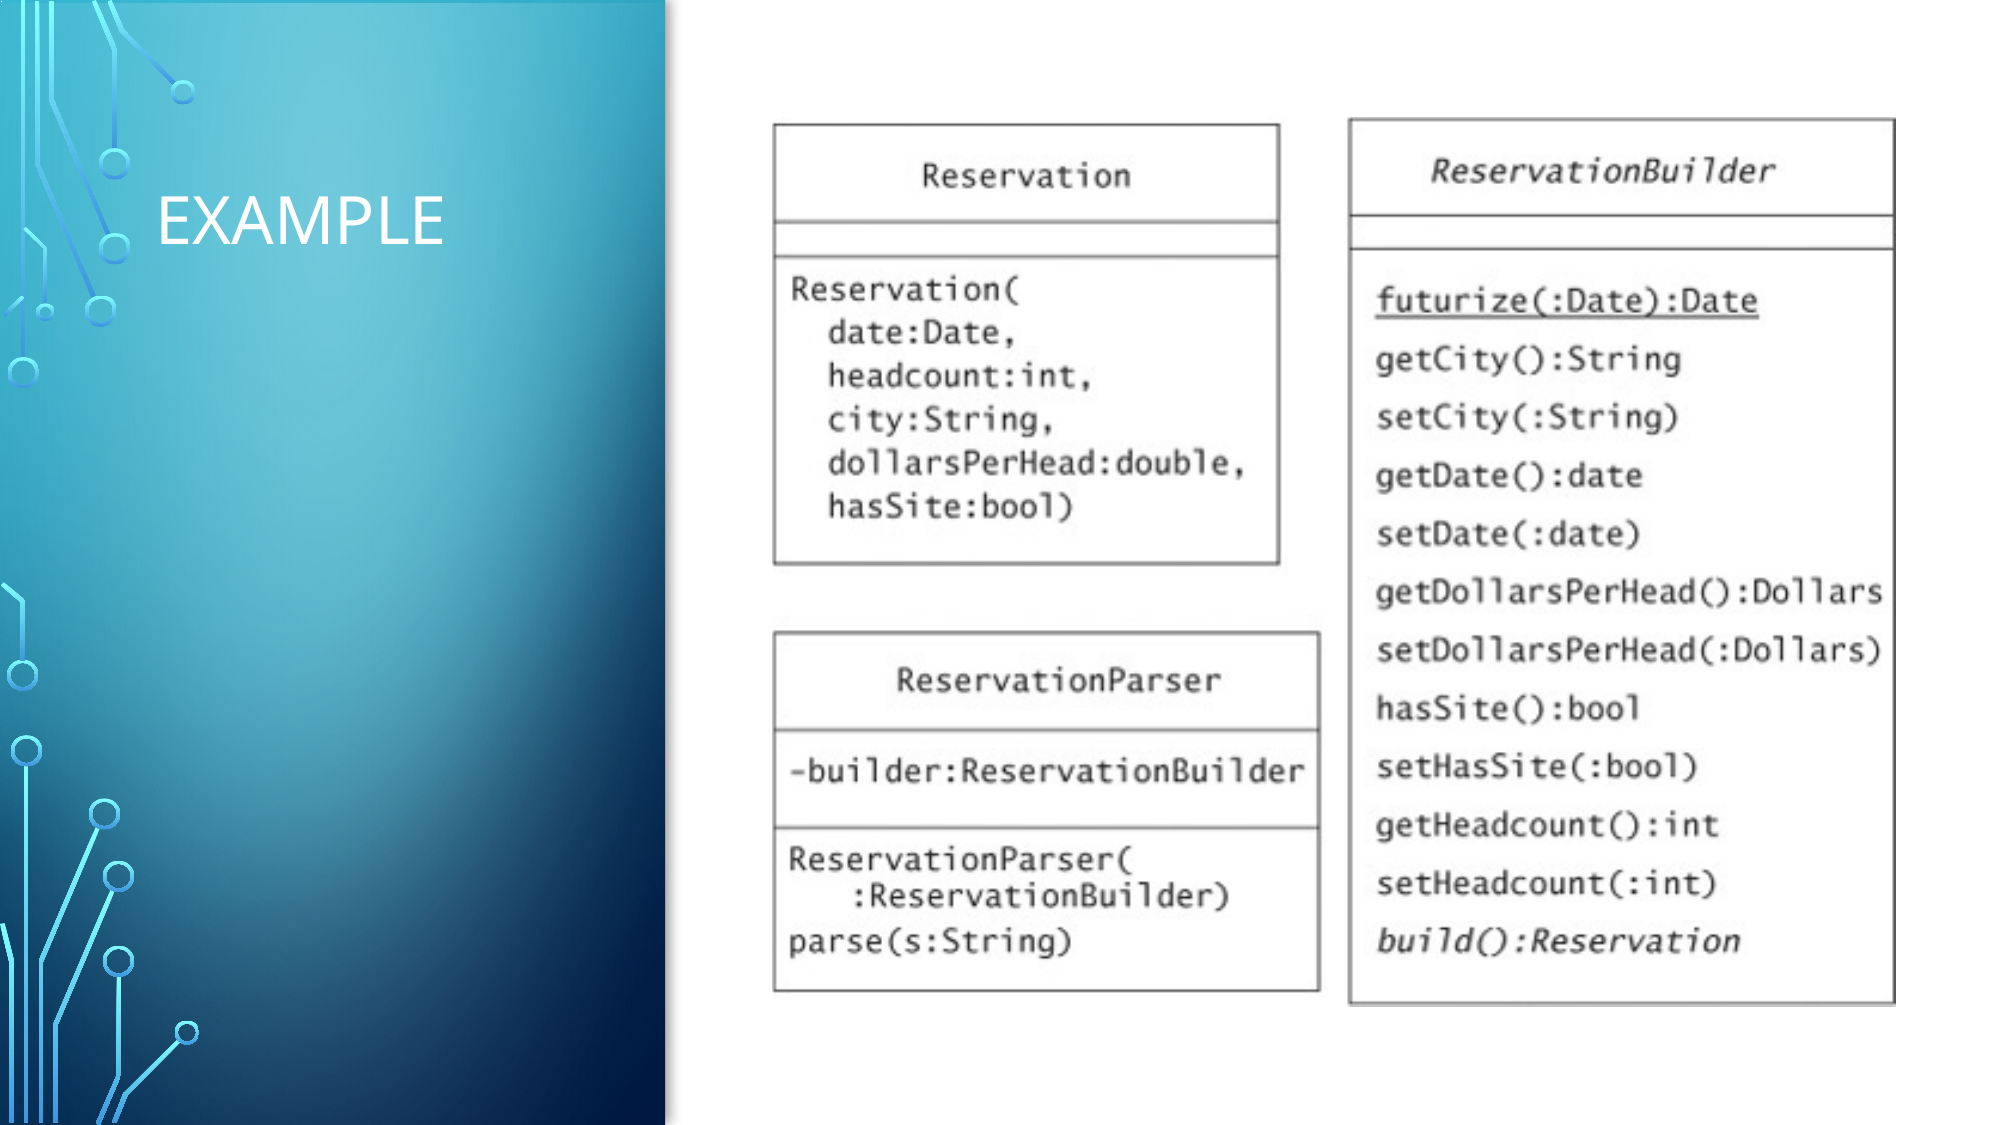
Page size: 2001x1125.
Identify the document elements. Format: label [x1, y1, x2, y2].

text_box [0, 0, 201, 1125]
picture [201, 0, 667, 1125]
text_box [678, 0, 2000, 1125]
picture [772, 117, 1896, 1007]
